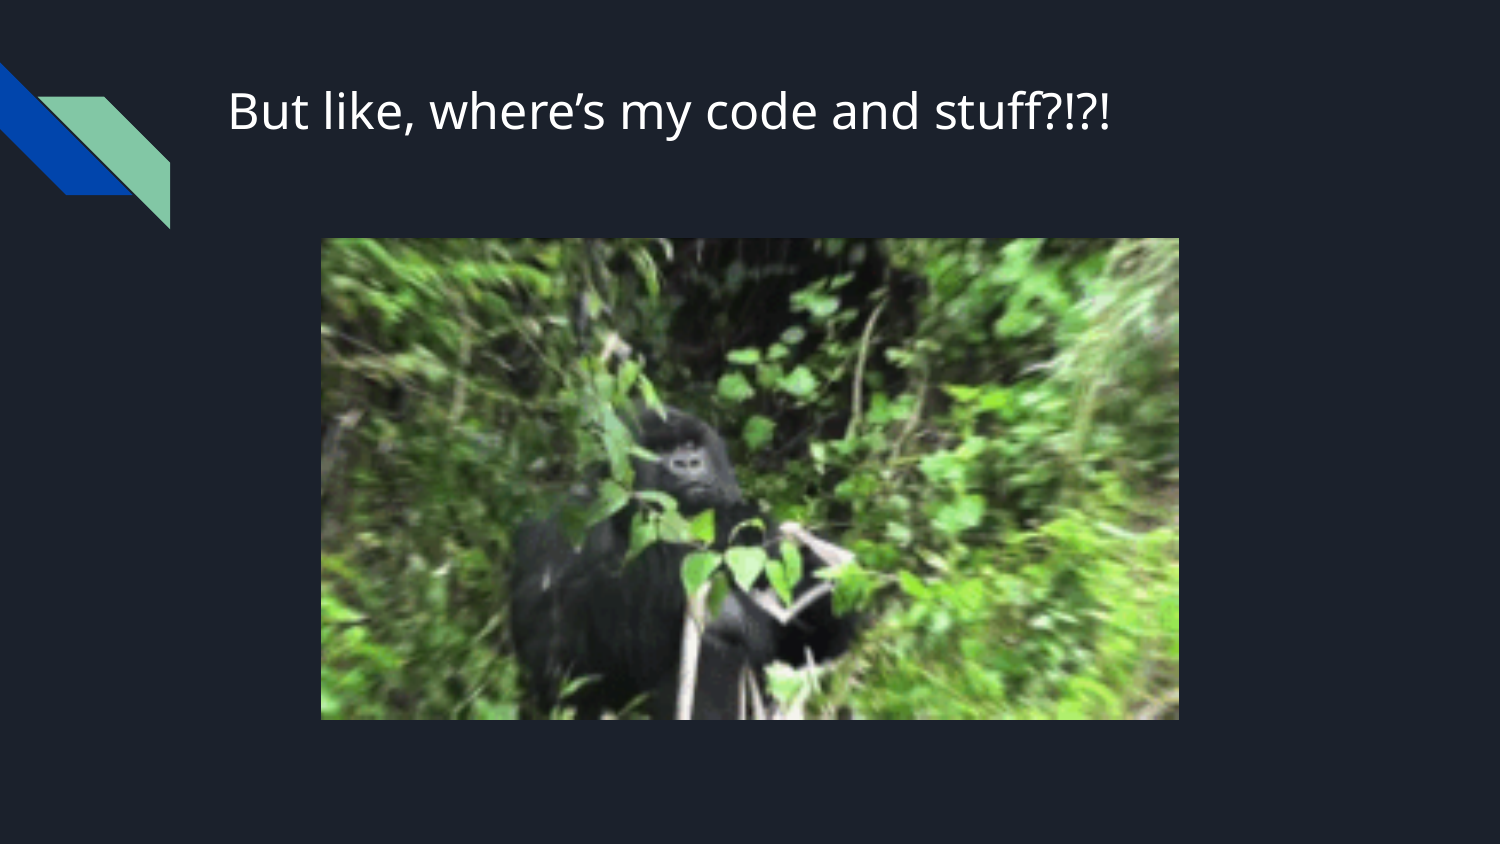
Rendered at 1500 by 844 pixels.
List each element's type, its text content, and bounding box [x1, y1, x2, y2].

picture [320, 238, 1180, 720]
title But like, where’s my code and stuff?!?! [212, 64, 1368, 215]
